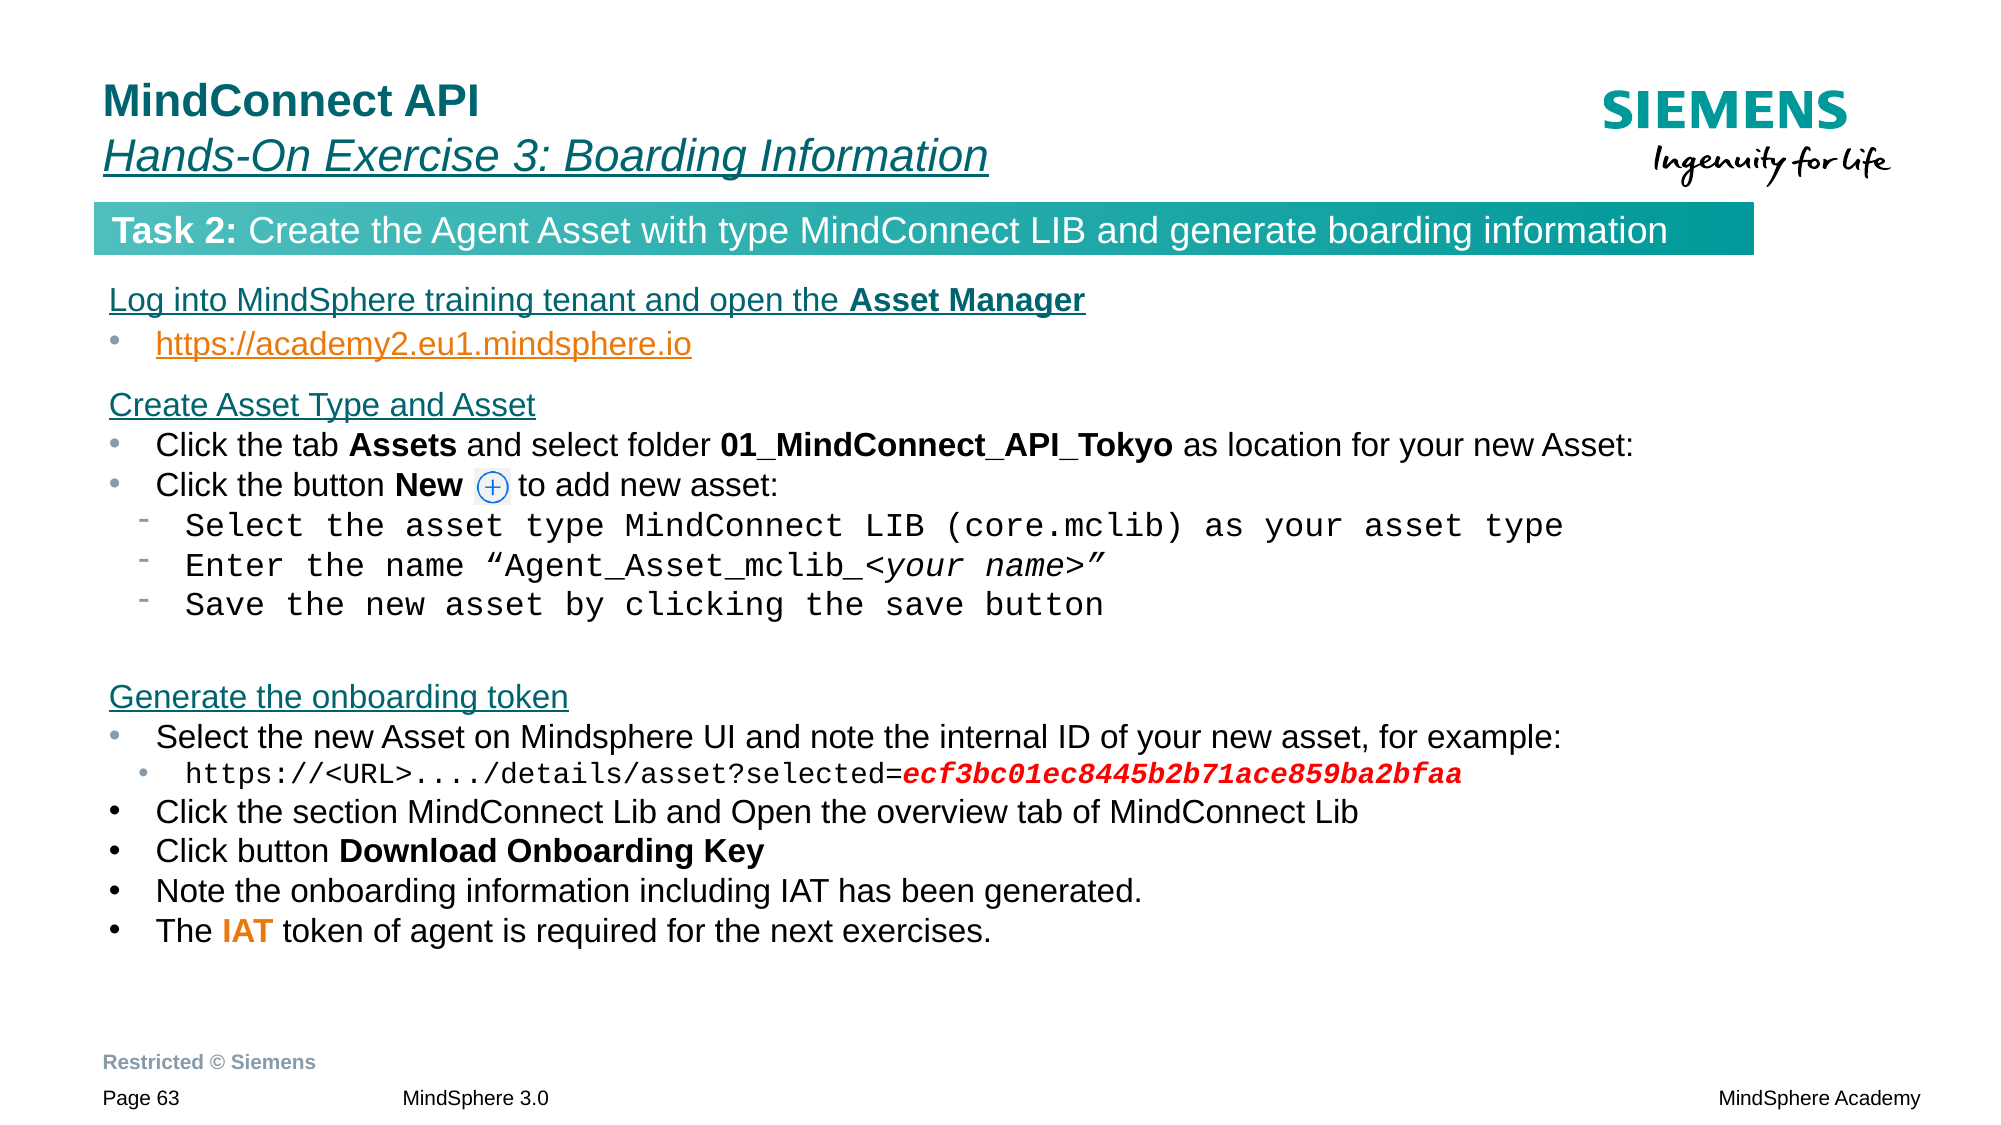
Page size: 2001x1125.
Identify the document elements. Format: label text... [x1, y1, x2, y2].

picture [474, 468, 511, 505]
text_box Task 2: Create the Agent Asset with type MindConnect LIB and generate boarding information [92, 200, 1756, 257]
title MindConnect API Hands-On Exercise 3: Boarding Information [0, 0, 2000, 237]
text_box Log into MindSphere training tenant and open the Asset Manager https://academy2.eu1.mindsphere.io Create Asset Type and Asset Click the tab Assets and select folder 01_MindConnect_API_Tokyo as location for your new Asset: Click the button New to add new asset: Select the asset type MindConnect LIB (core.mclib) as your asset type Enter the name “Agent_Asset_mclib_<your name>” Save the new asset by clicking the save button Generate the onboarding token Select the new Asset on Mindsphere UI and note the internal ID of your new asset, for example: https://<URL>..../details/asset?selected=ecf3bc01ec8445b2b71ace859ba2bfaa Click the section MindConnect Lib and Open the overview tab of MindConnect Lib Click button Download Onboarding Key Note the onboarding information including IAT has been generated. The IAT token of agent is required for the next exercises. [94, 270, 2000, 1125]
